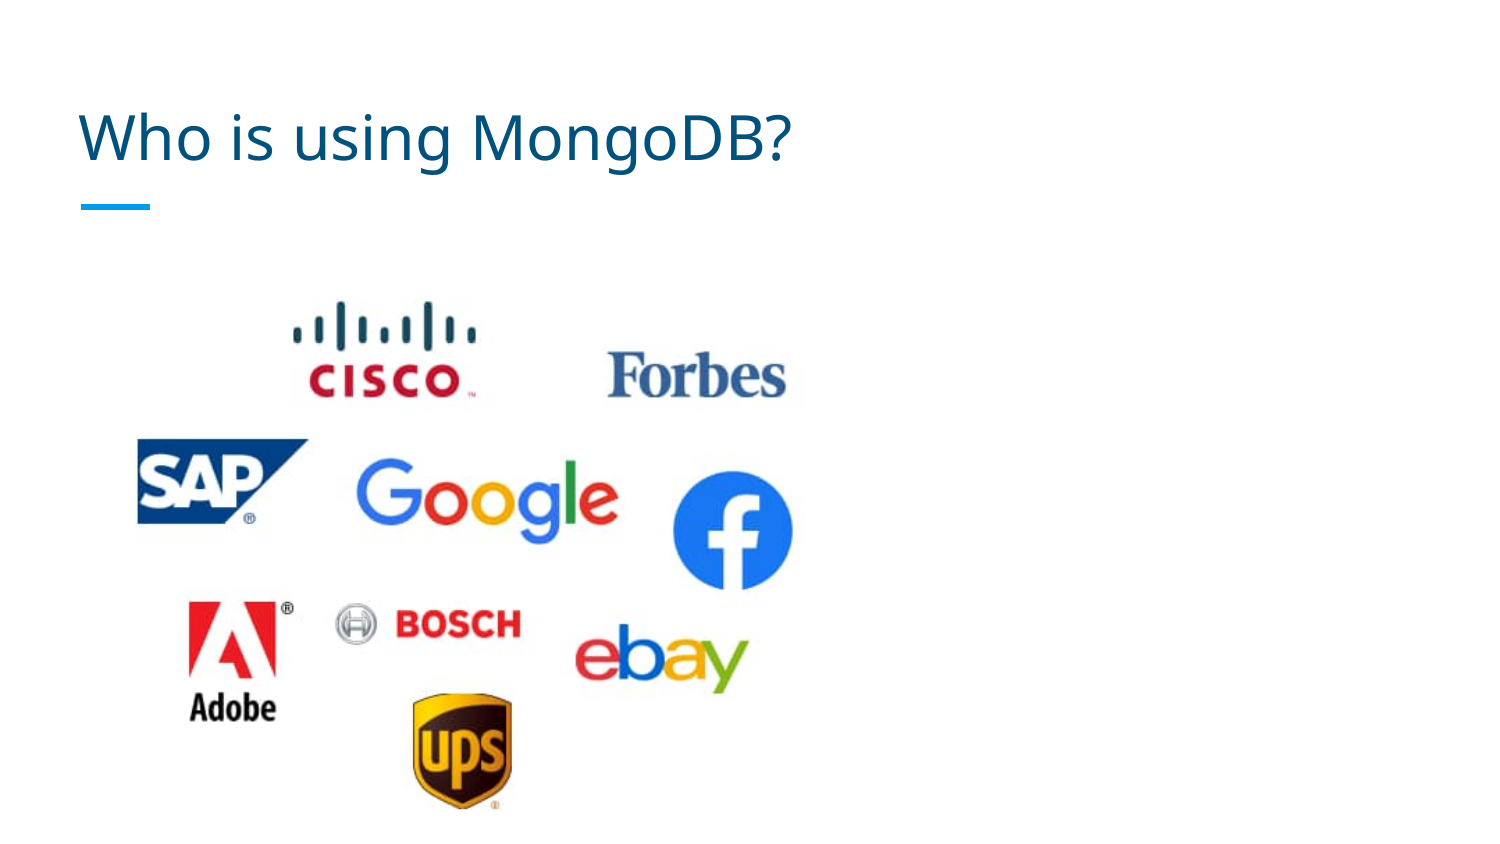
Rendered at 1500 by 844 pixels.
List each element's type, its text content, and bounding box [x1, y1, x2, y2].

picture [85, 257, 843, 819]
title Who is using MongoDB? [63, 75, 1437, 188]
